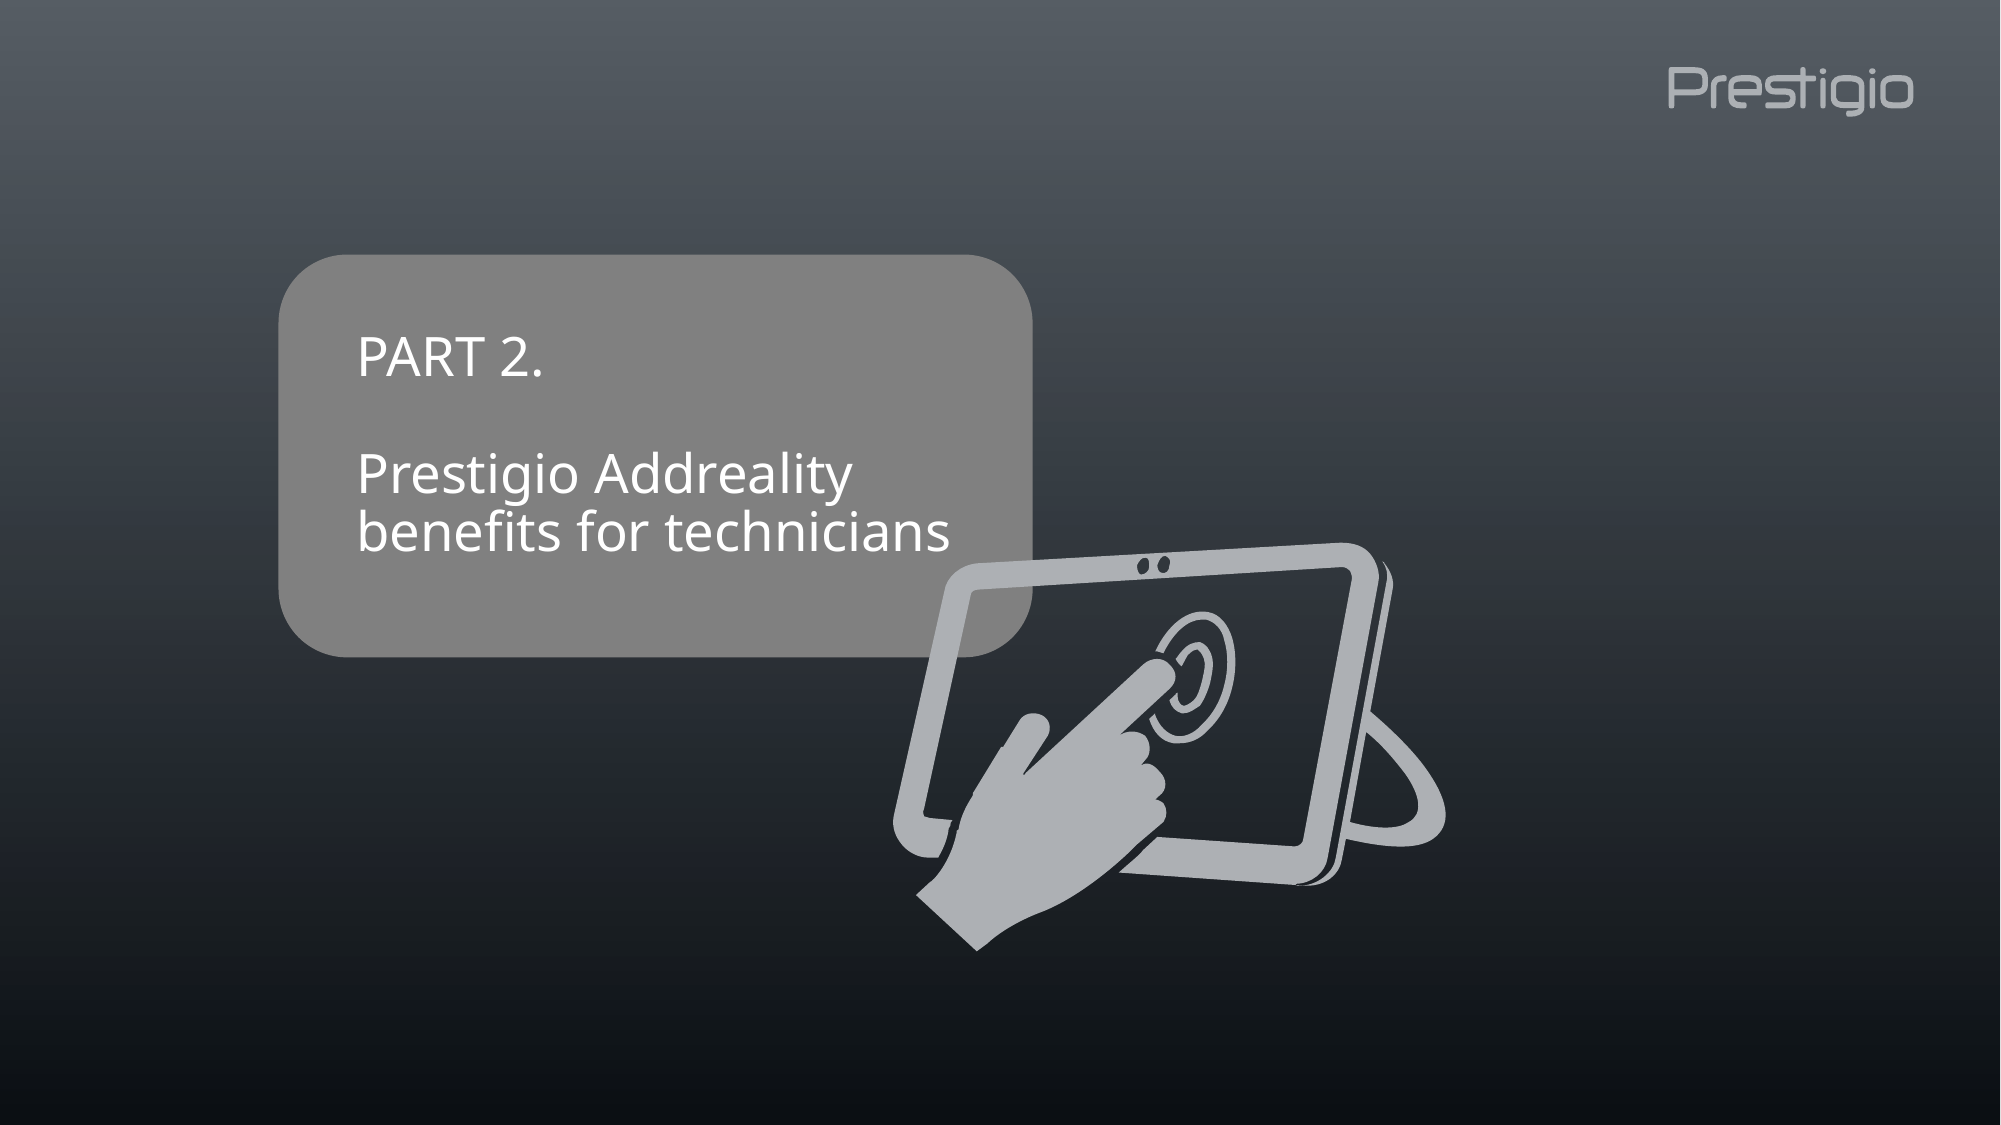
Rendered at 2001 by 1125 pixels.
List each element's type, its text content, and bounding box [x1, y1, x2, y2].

text_box [893, 542, 1446, 886]
text_box PART 2. Prestigio Addreality benefits for technicians [341, 320, 1000, 573]
text_box [915, 658, 1176, 952]
text_box [278, 254, 1033, 658]
